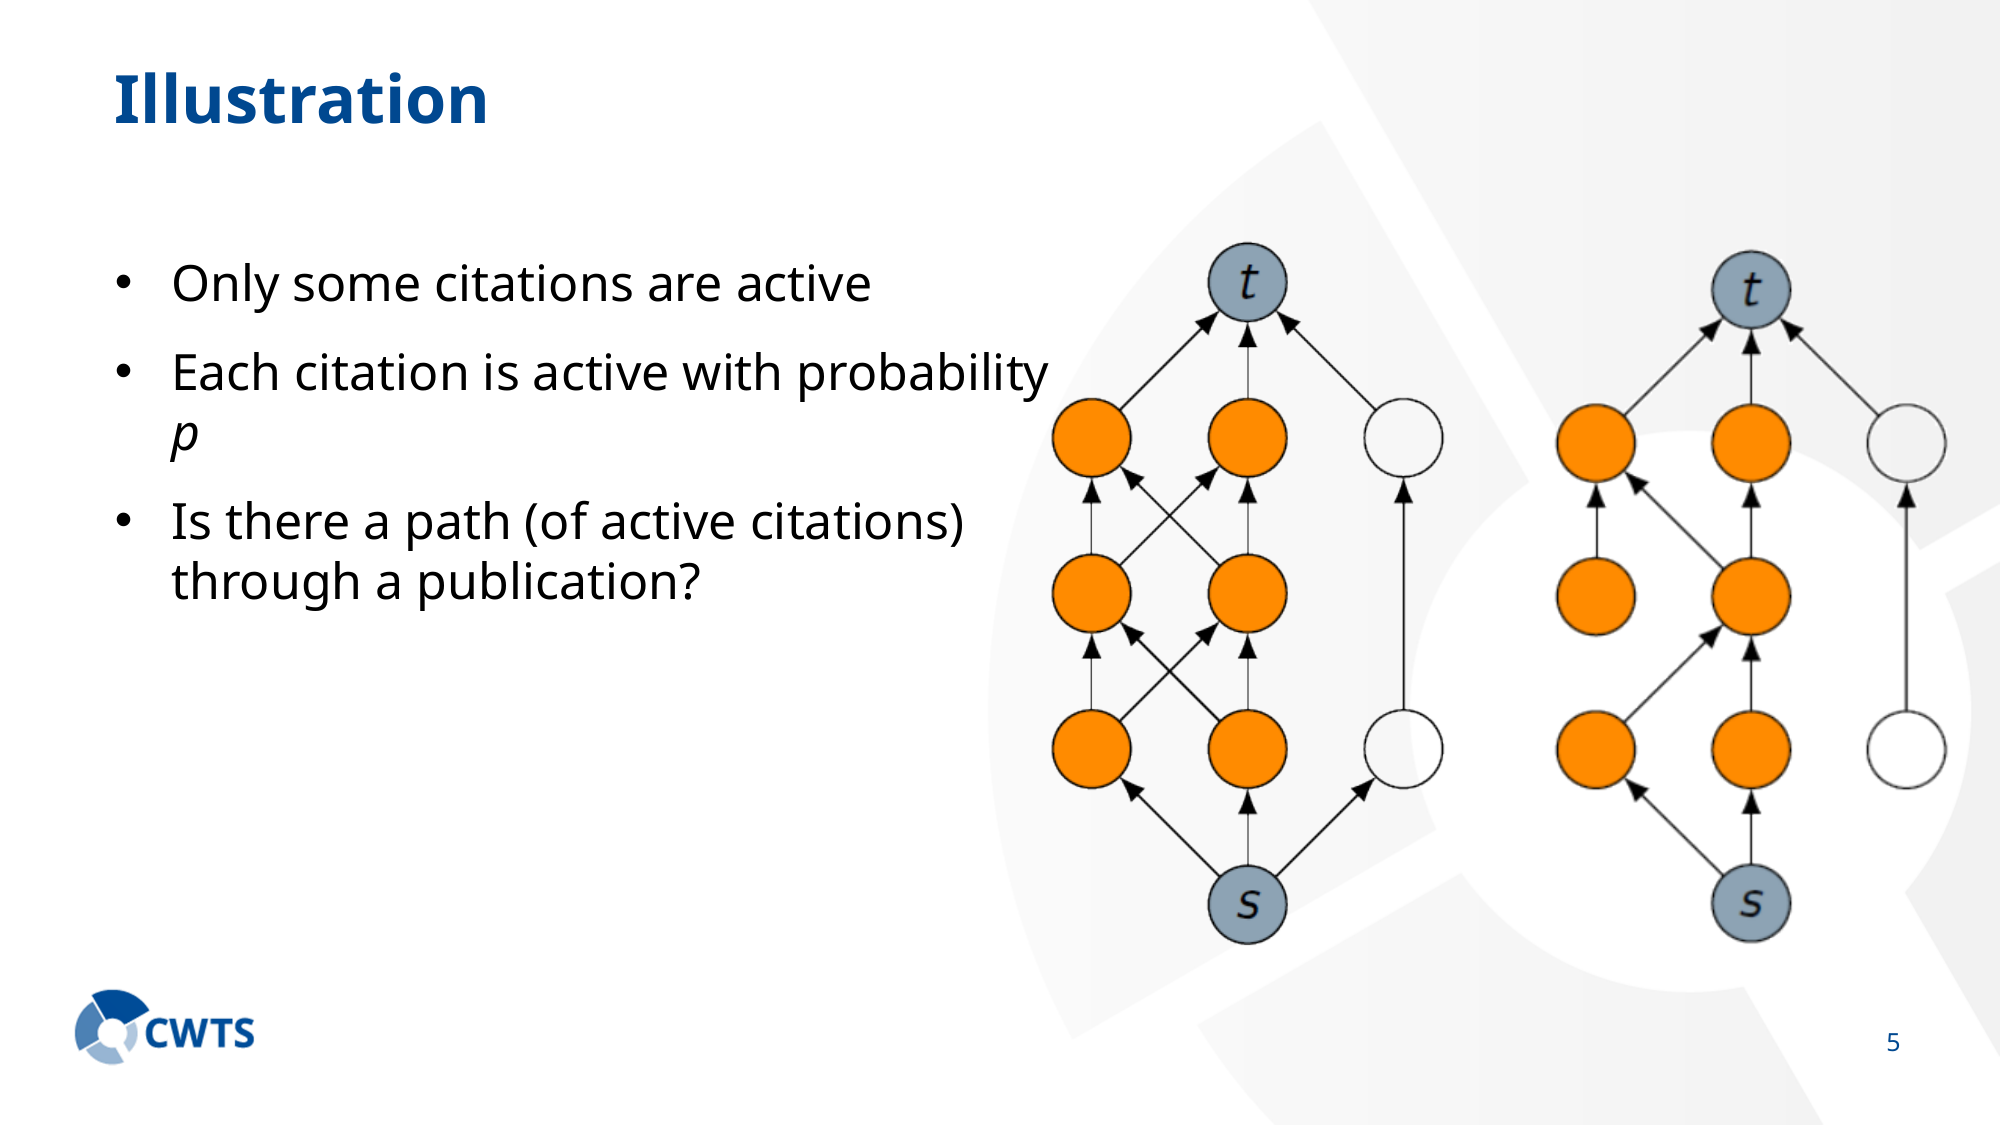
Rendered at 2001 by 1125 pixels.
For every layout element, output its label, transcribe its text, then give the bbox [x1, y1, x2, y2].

slide_number 4 [1743, 1000, 1901, 1061]
list Only some citations are active Each citation is active with probability p Is there a path (of active citations) through a publication? [99, 243, 1085, 988]
title Illustration [99, 49, 1900, 230]
picture [0, 0, 2000, 1125]
